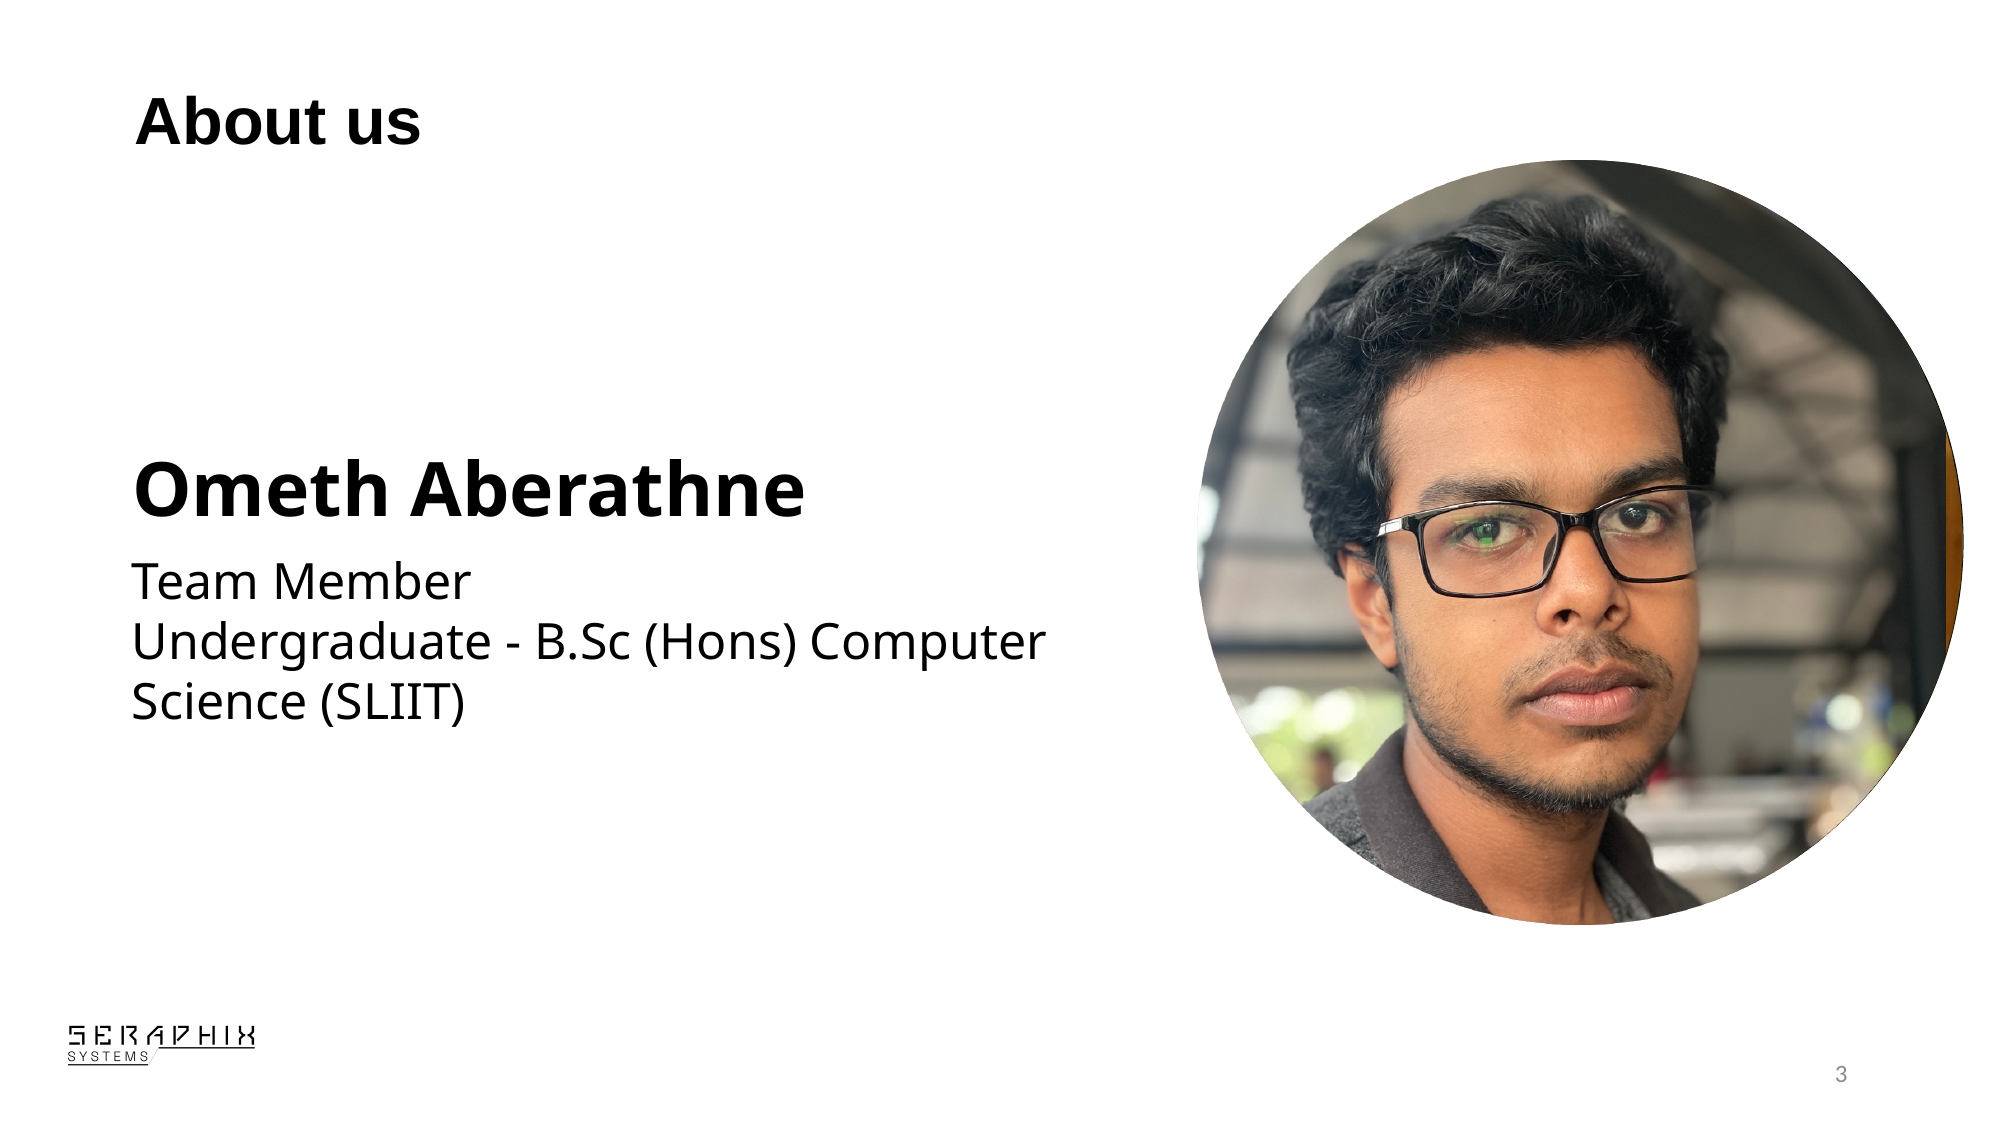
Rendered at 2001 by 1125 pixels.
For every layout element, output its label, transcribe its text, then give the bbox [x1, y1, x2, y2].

title About us [119, 48, 948, 167]
text_box Ometh Aberathne [117, 443, 353, 541]
picture [353, 85, 1983, 1003]
text_box Team Member Undergraduate - B.Sc (Hons) Computer Science (SLIIT) [117, 541, 353, 737]
slide_number 3 [1412, 1042, 1863, 1103]
picture [28, 907, 300, 1125]
